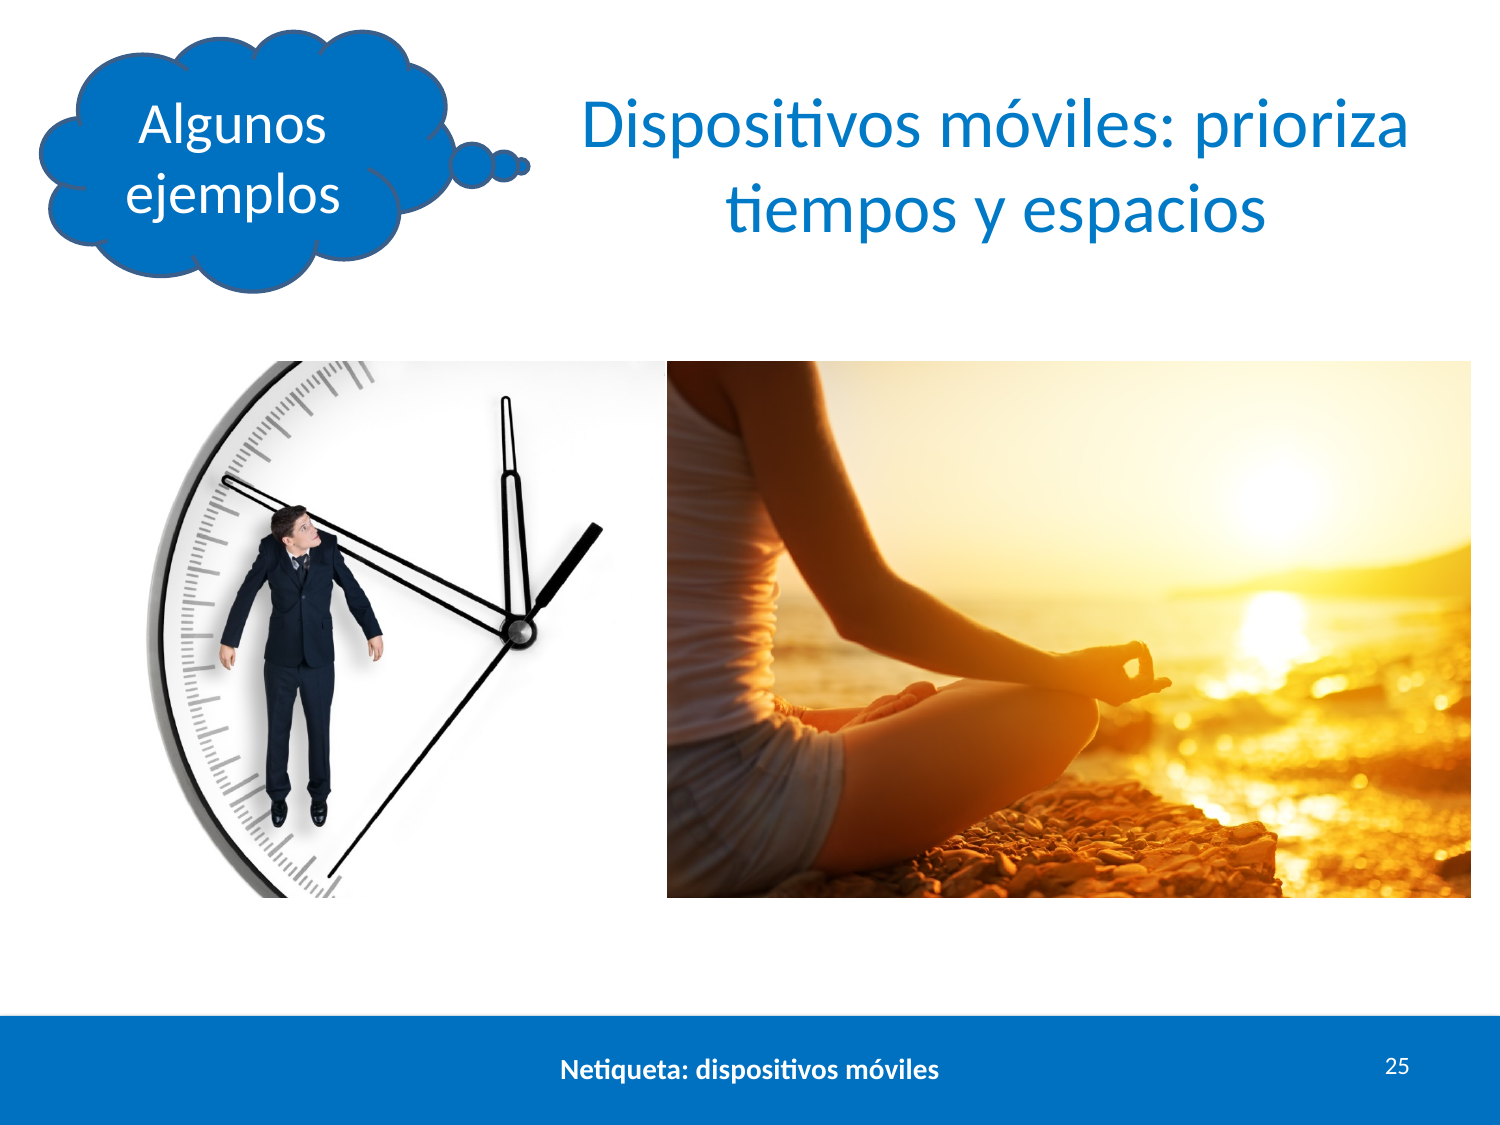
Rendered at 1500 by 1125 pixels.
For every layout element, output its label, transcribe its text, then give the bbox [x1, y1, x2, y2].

footer Netiqueta: dispositivos móviles [478, 1042, 1022, 1103]
slide_number 25 [1074, 1042, 1425, 1103]
text_box Algunos ejemplos [38, 29, 531, 294]
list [1, 361, 665, 898]
text_box Dispositivos móviles: prioriza tiempos y espacios [523, 66, 1471, 254]
picture [667, 361, 1471, 898]
